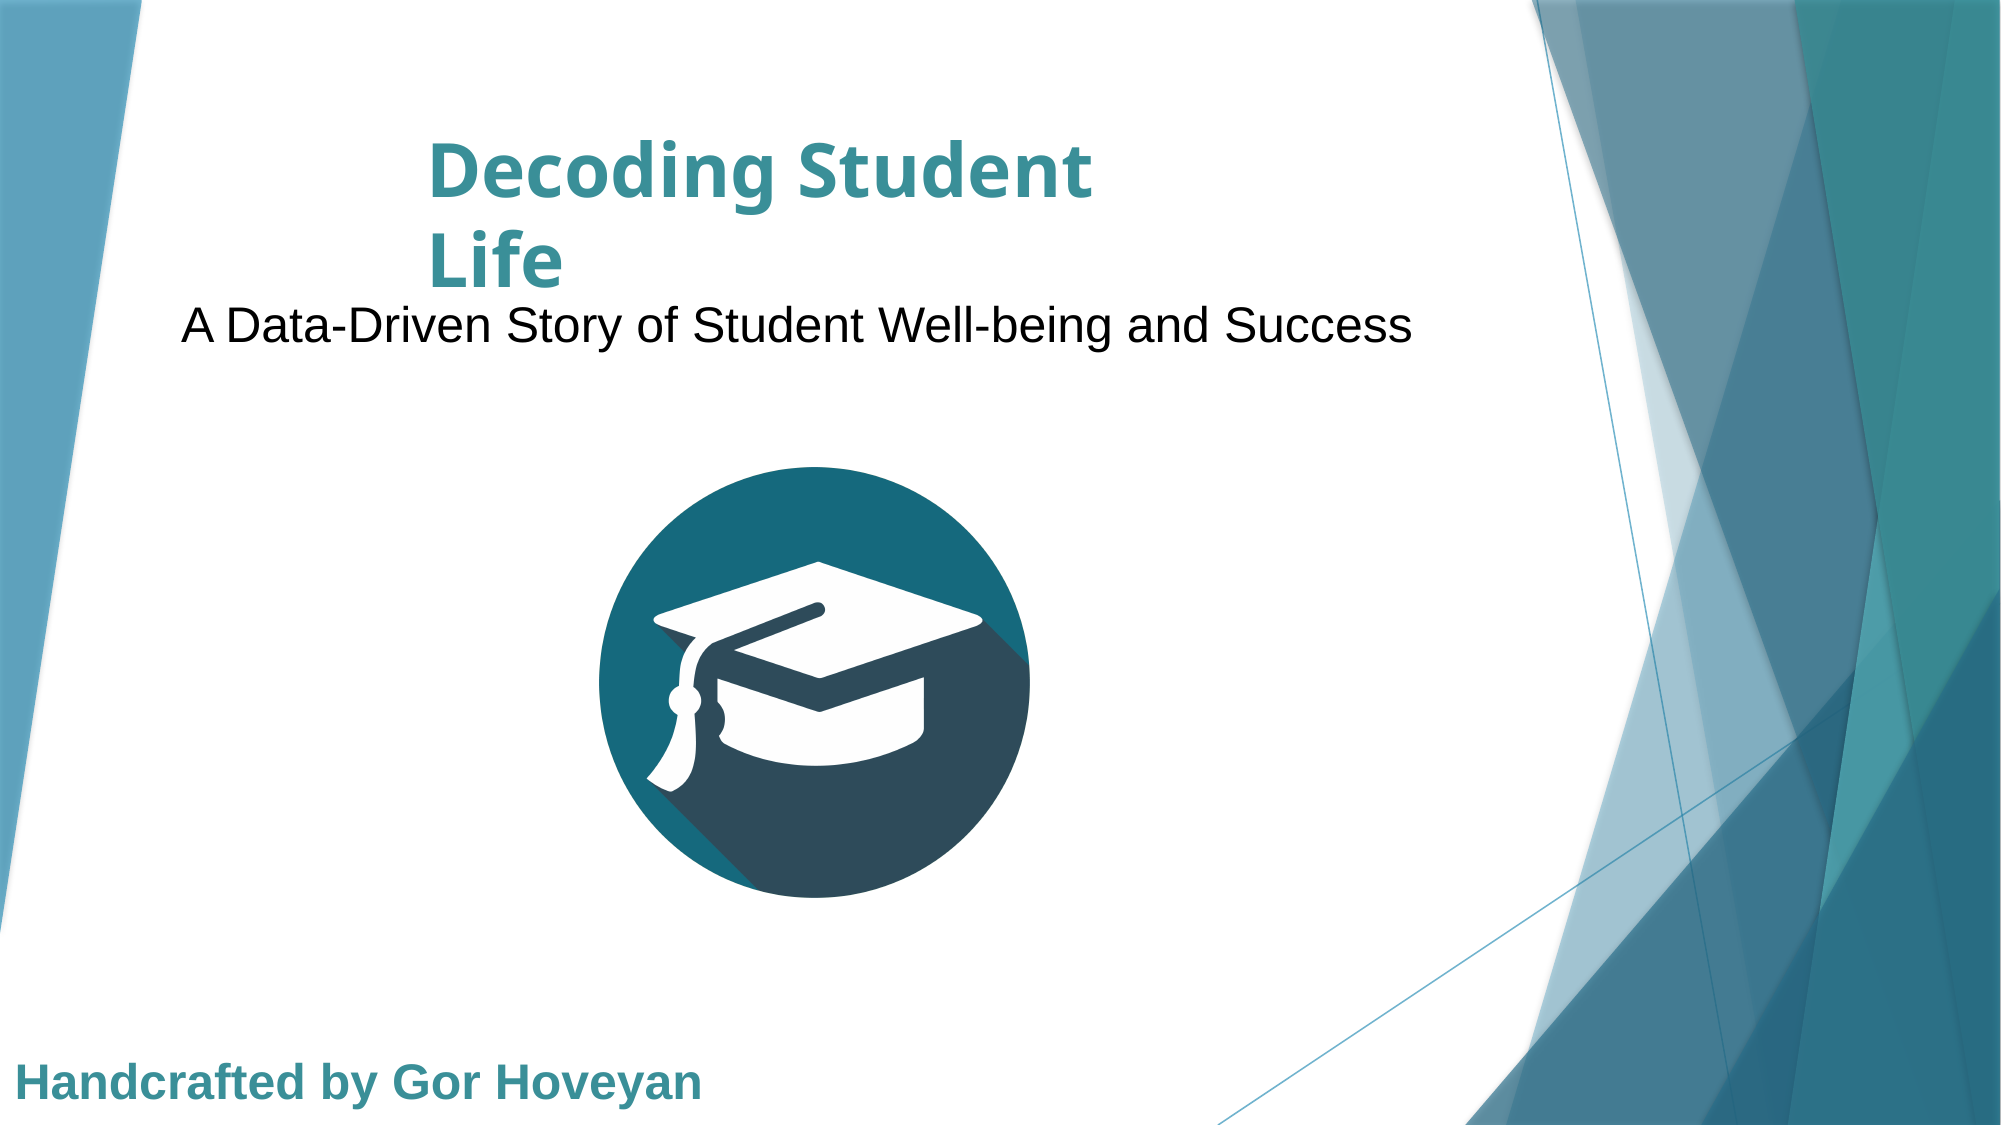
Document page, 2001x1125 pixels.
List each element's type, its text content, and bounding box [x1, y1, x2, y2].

text_box Handcrafted by Gor Hoveyan [0, 1042, 796, 1117]
picture [598, 466, 1031, 899]
text_box A Data-Driven Story of Student Well-being and Success [166, 284, 1463, 360]
text_box Decoding Student Life [411, 115, 1218, 284]
